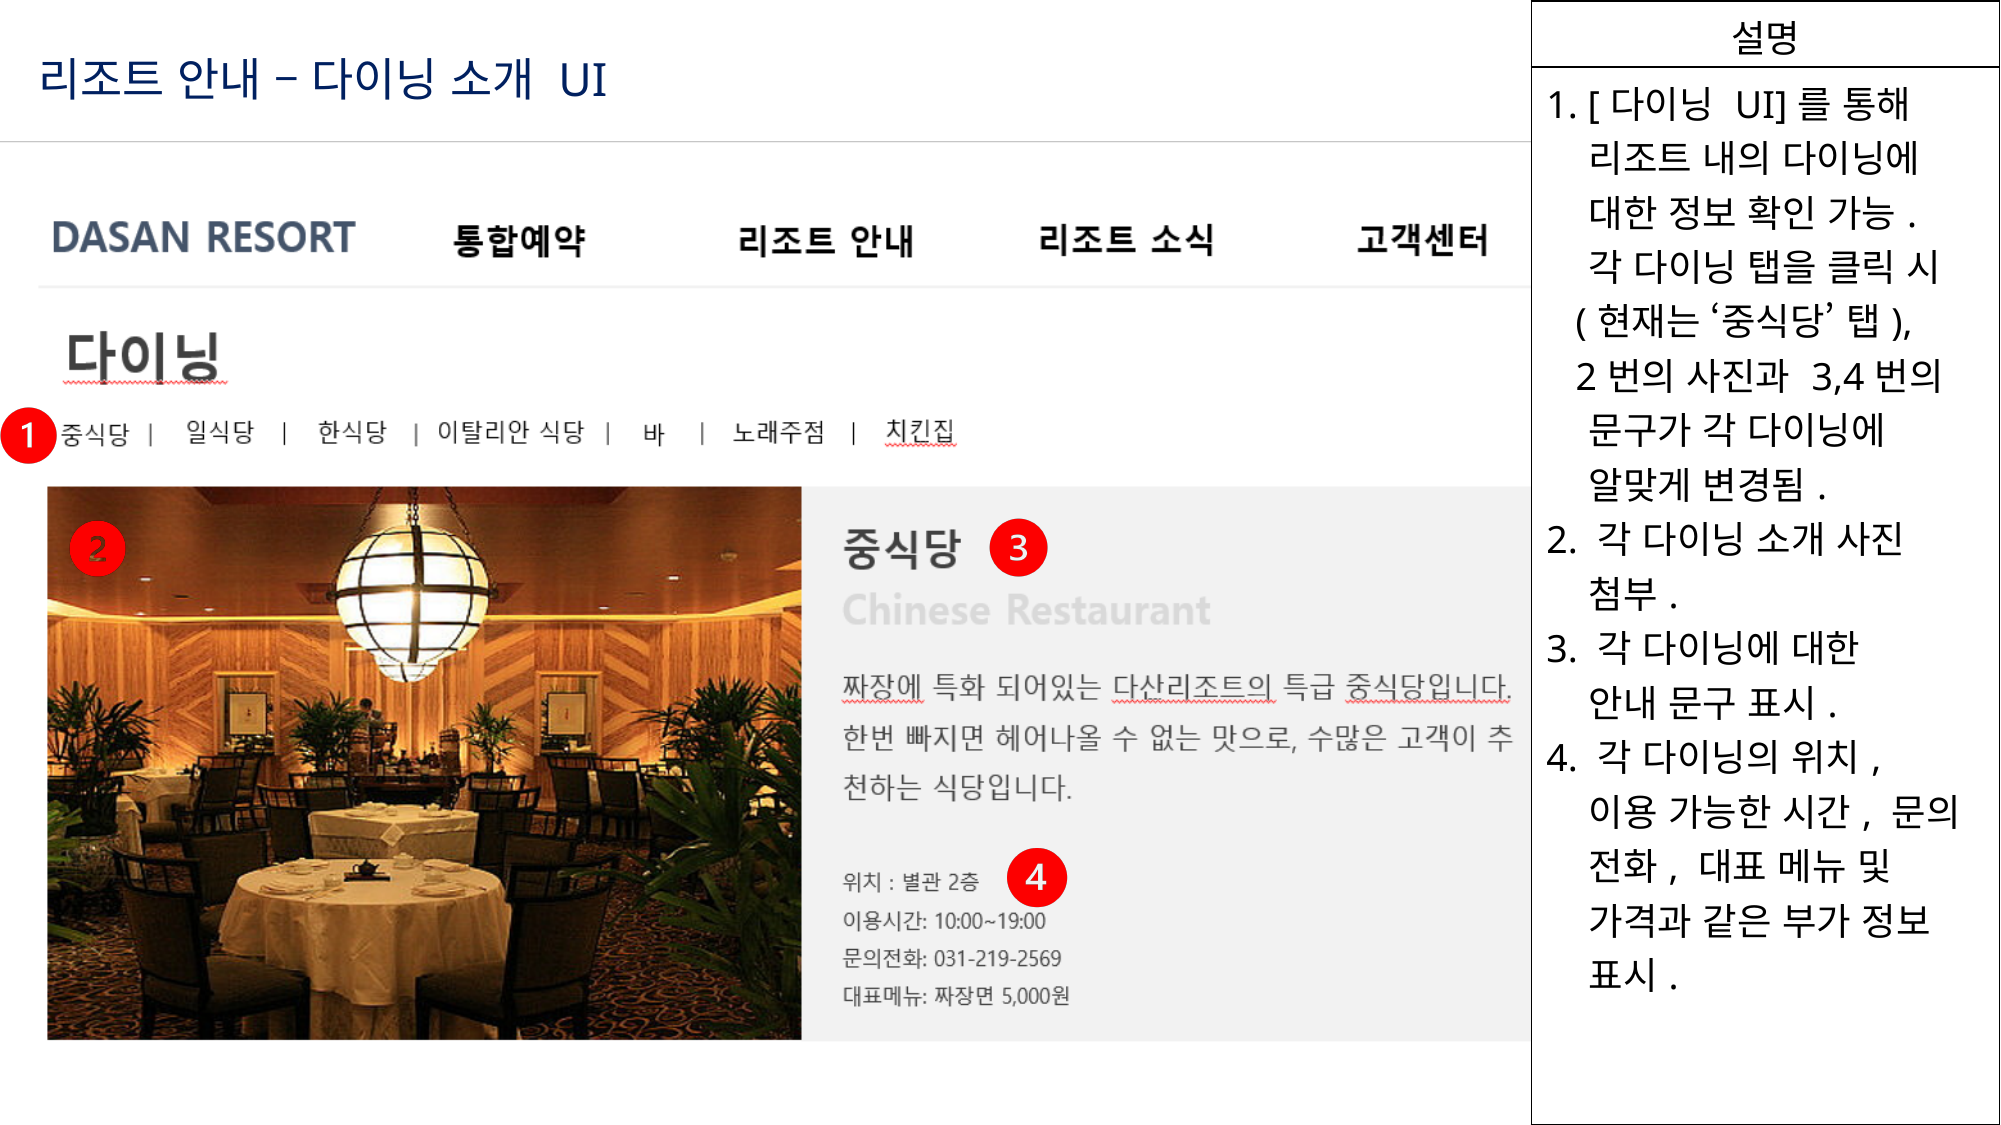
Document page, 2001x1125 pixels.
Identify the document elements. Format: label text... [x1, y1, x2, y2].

text_box 리조트 안내 – 다이닝 소개 UI [24, 42, 847, 113]
table_header 설명 [1532, 2, 1999, 66]
picture [0, 141, 1611, 1083]
table_cell 1. [다이닝 UI]를 통해 리조트 내의 다이닝에 대한 정보 확인 가능. 각 다이닝 탭을 클릭 시 (현재는 ‘중식당’ 탭), 2번의 사진과 3,4번의 문구가 각 다이닝에 알맞게 변경됨. 2. 각 다이닝 소개 사진 첨부. 3. 각 다이닝에 대한 안내 문구 표시. 4. 각 다이닝의 위치, 이용 가능한 시간, 문의 전화, 대표 메뉴 및 가격과 같은 부가 정보 표시. [1532, 68, 1999, 1124]
